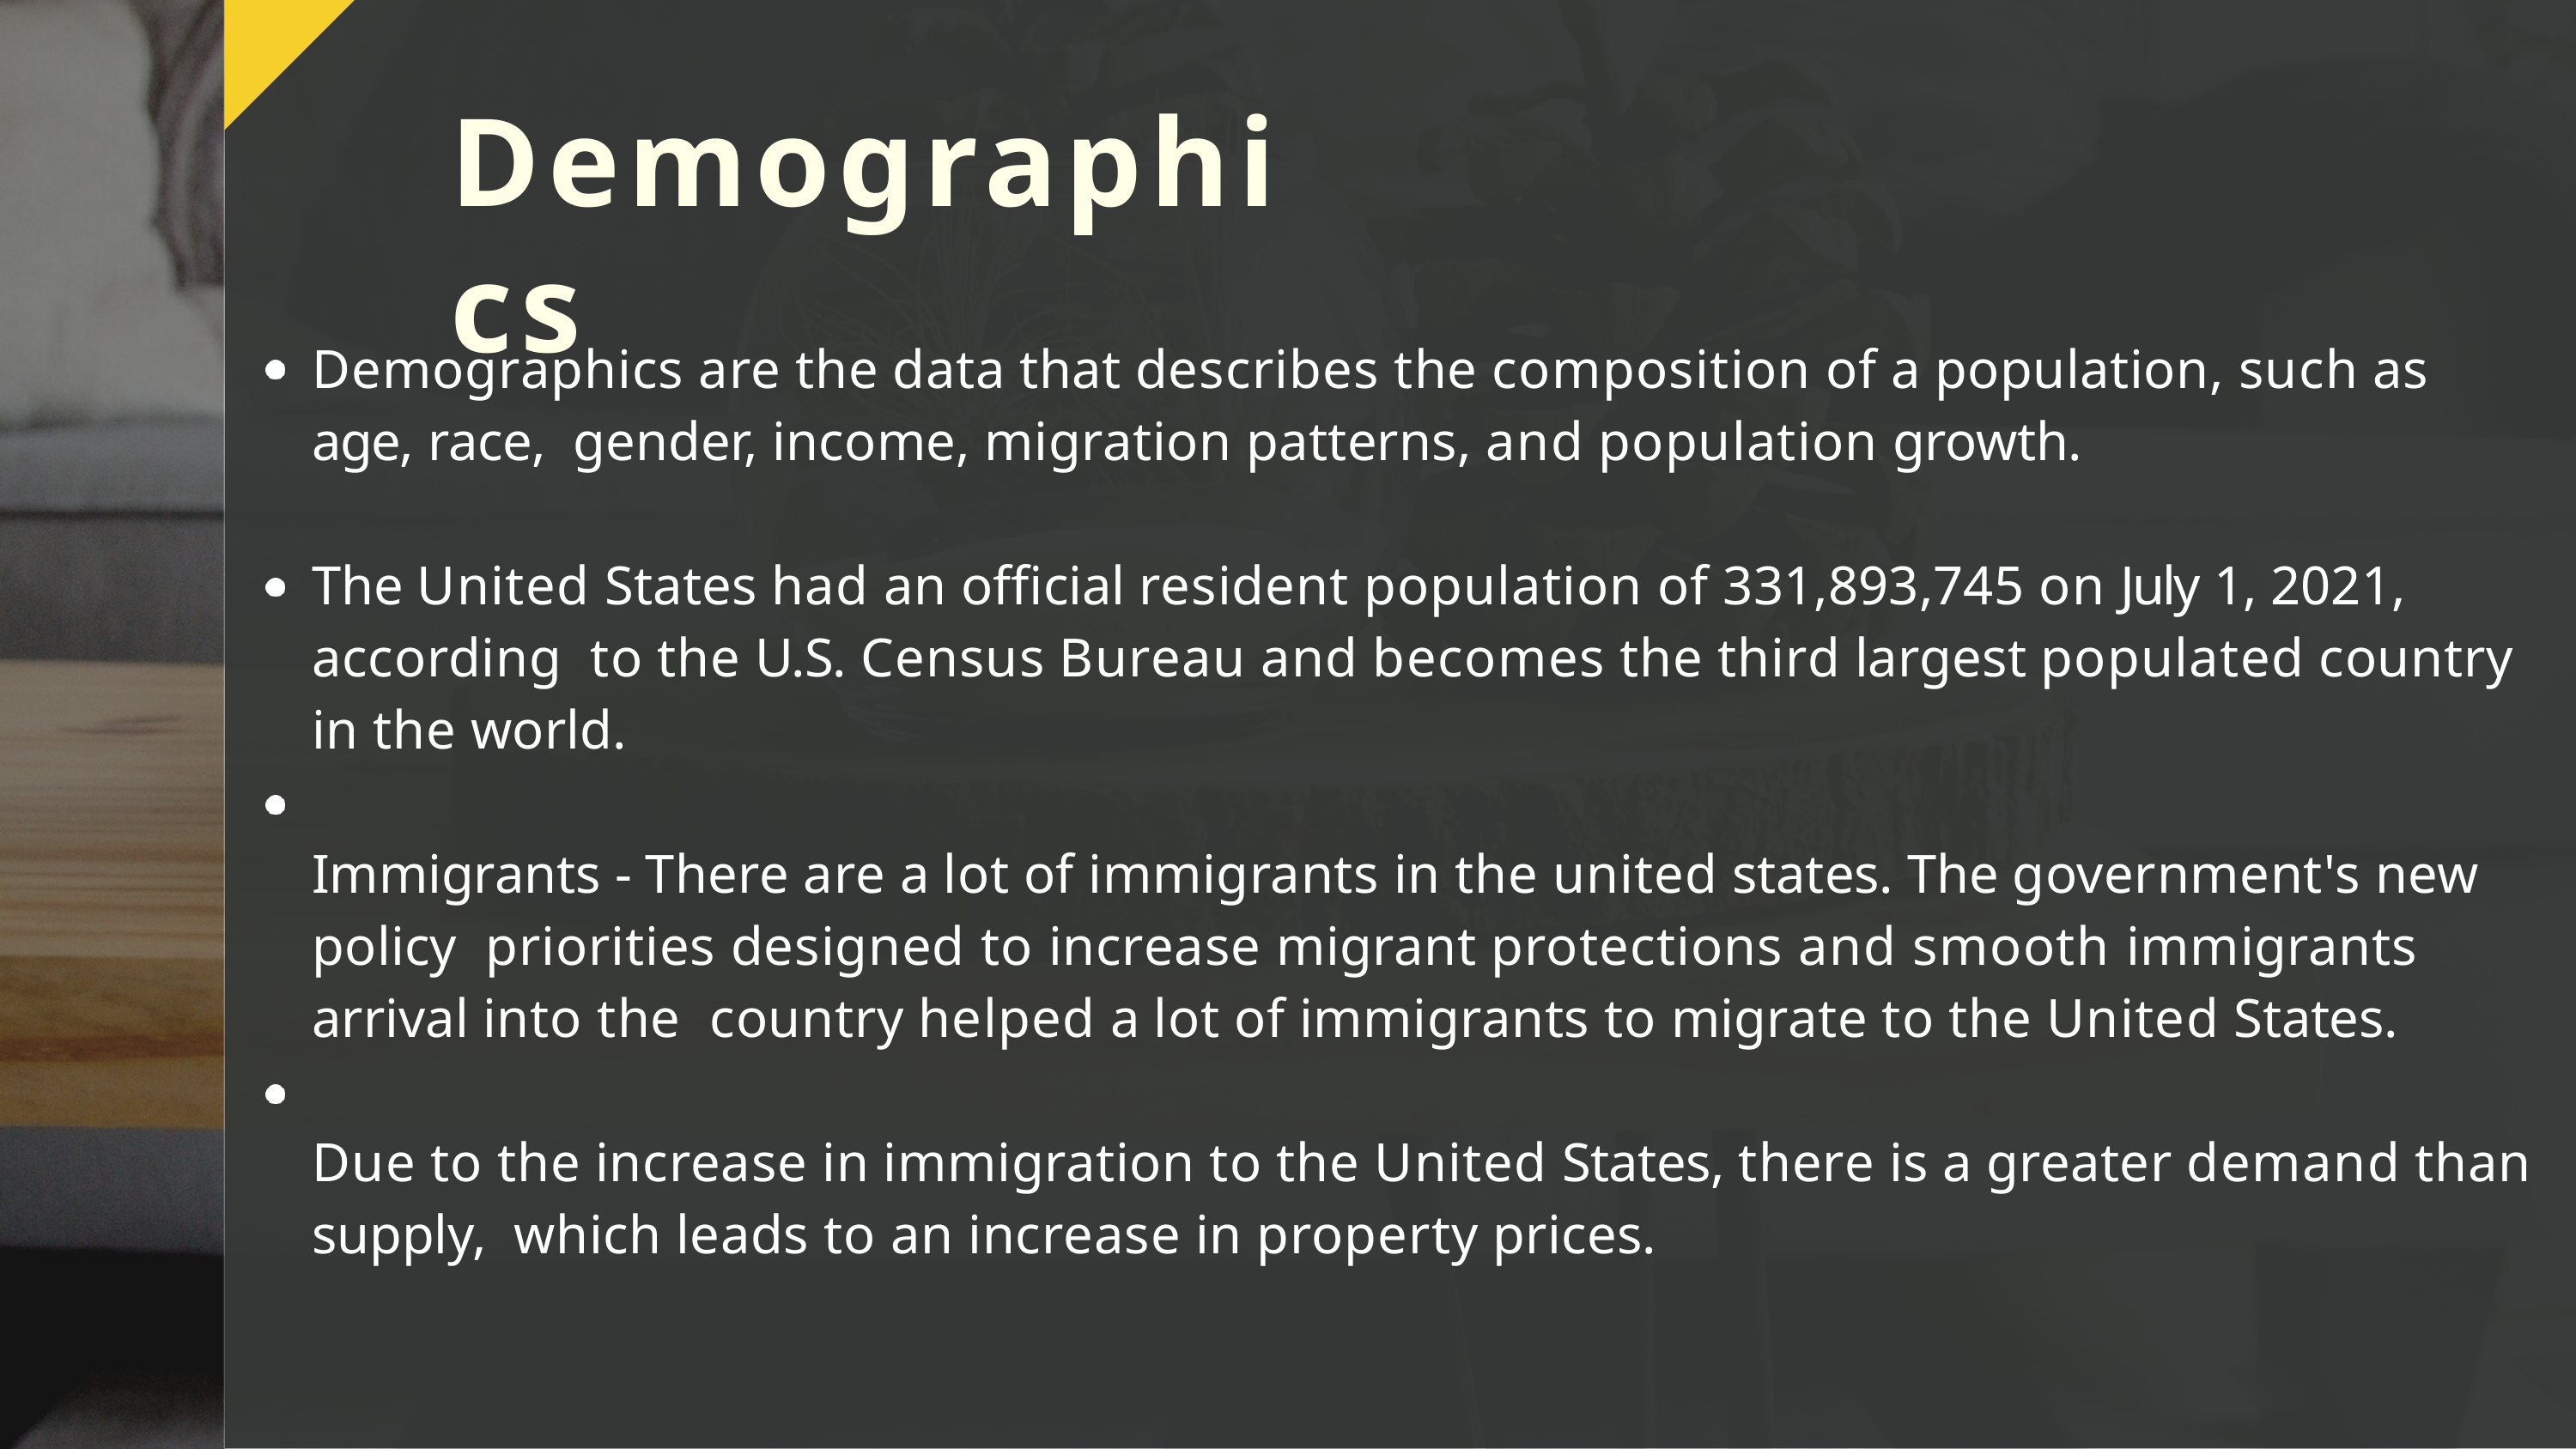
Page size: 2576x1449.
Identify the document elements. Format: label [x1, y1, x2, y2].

text_box [0, 0, 2576, 1449]
text_box [264, 360, 285, 1104]
